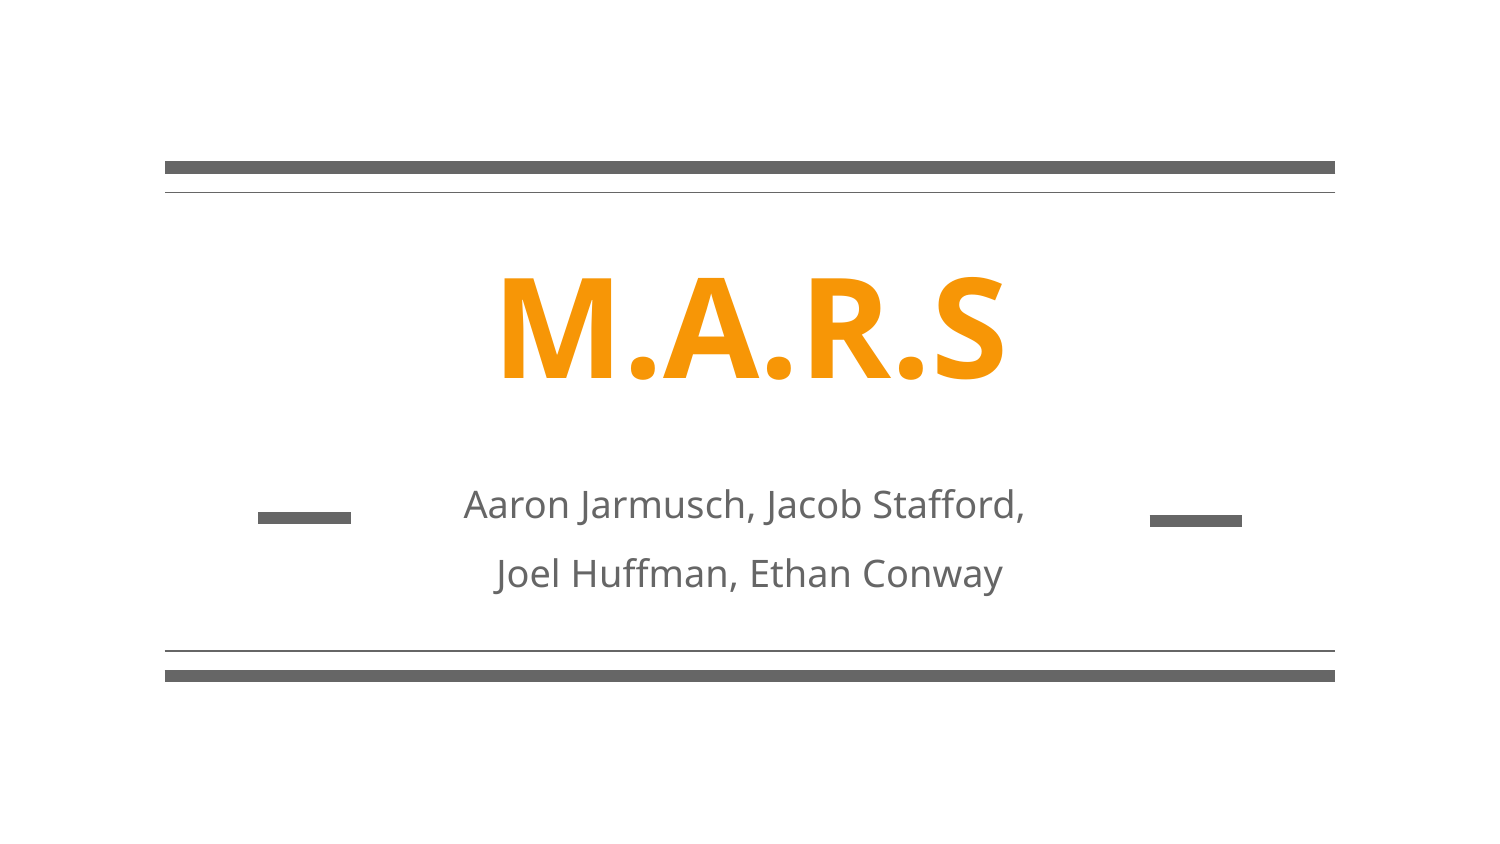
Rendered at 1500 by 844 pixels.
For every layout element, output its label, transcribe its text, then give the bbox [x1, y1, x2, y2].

subtitle Aaron Jarmusch, Jacob Stafford, Joel Huffman, Ethan Conway [345, 443, 1155, 611]
title M.A.R.S [164, 254, 1336, 422]
